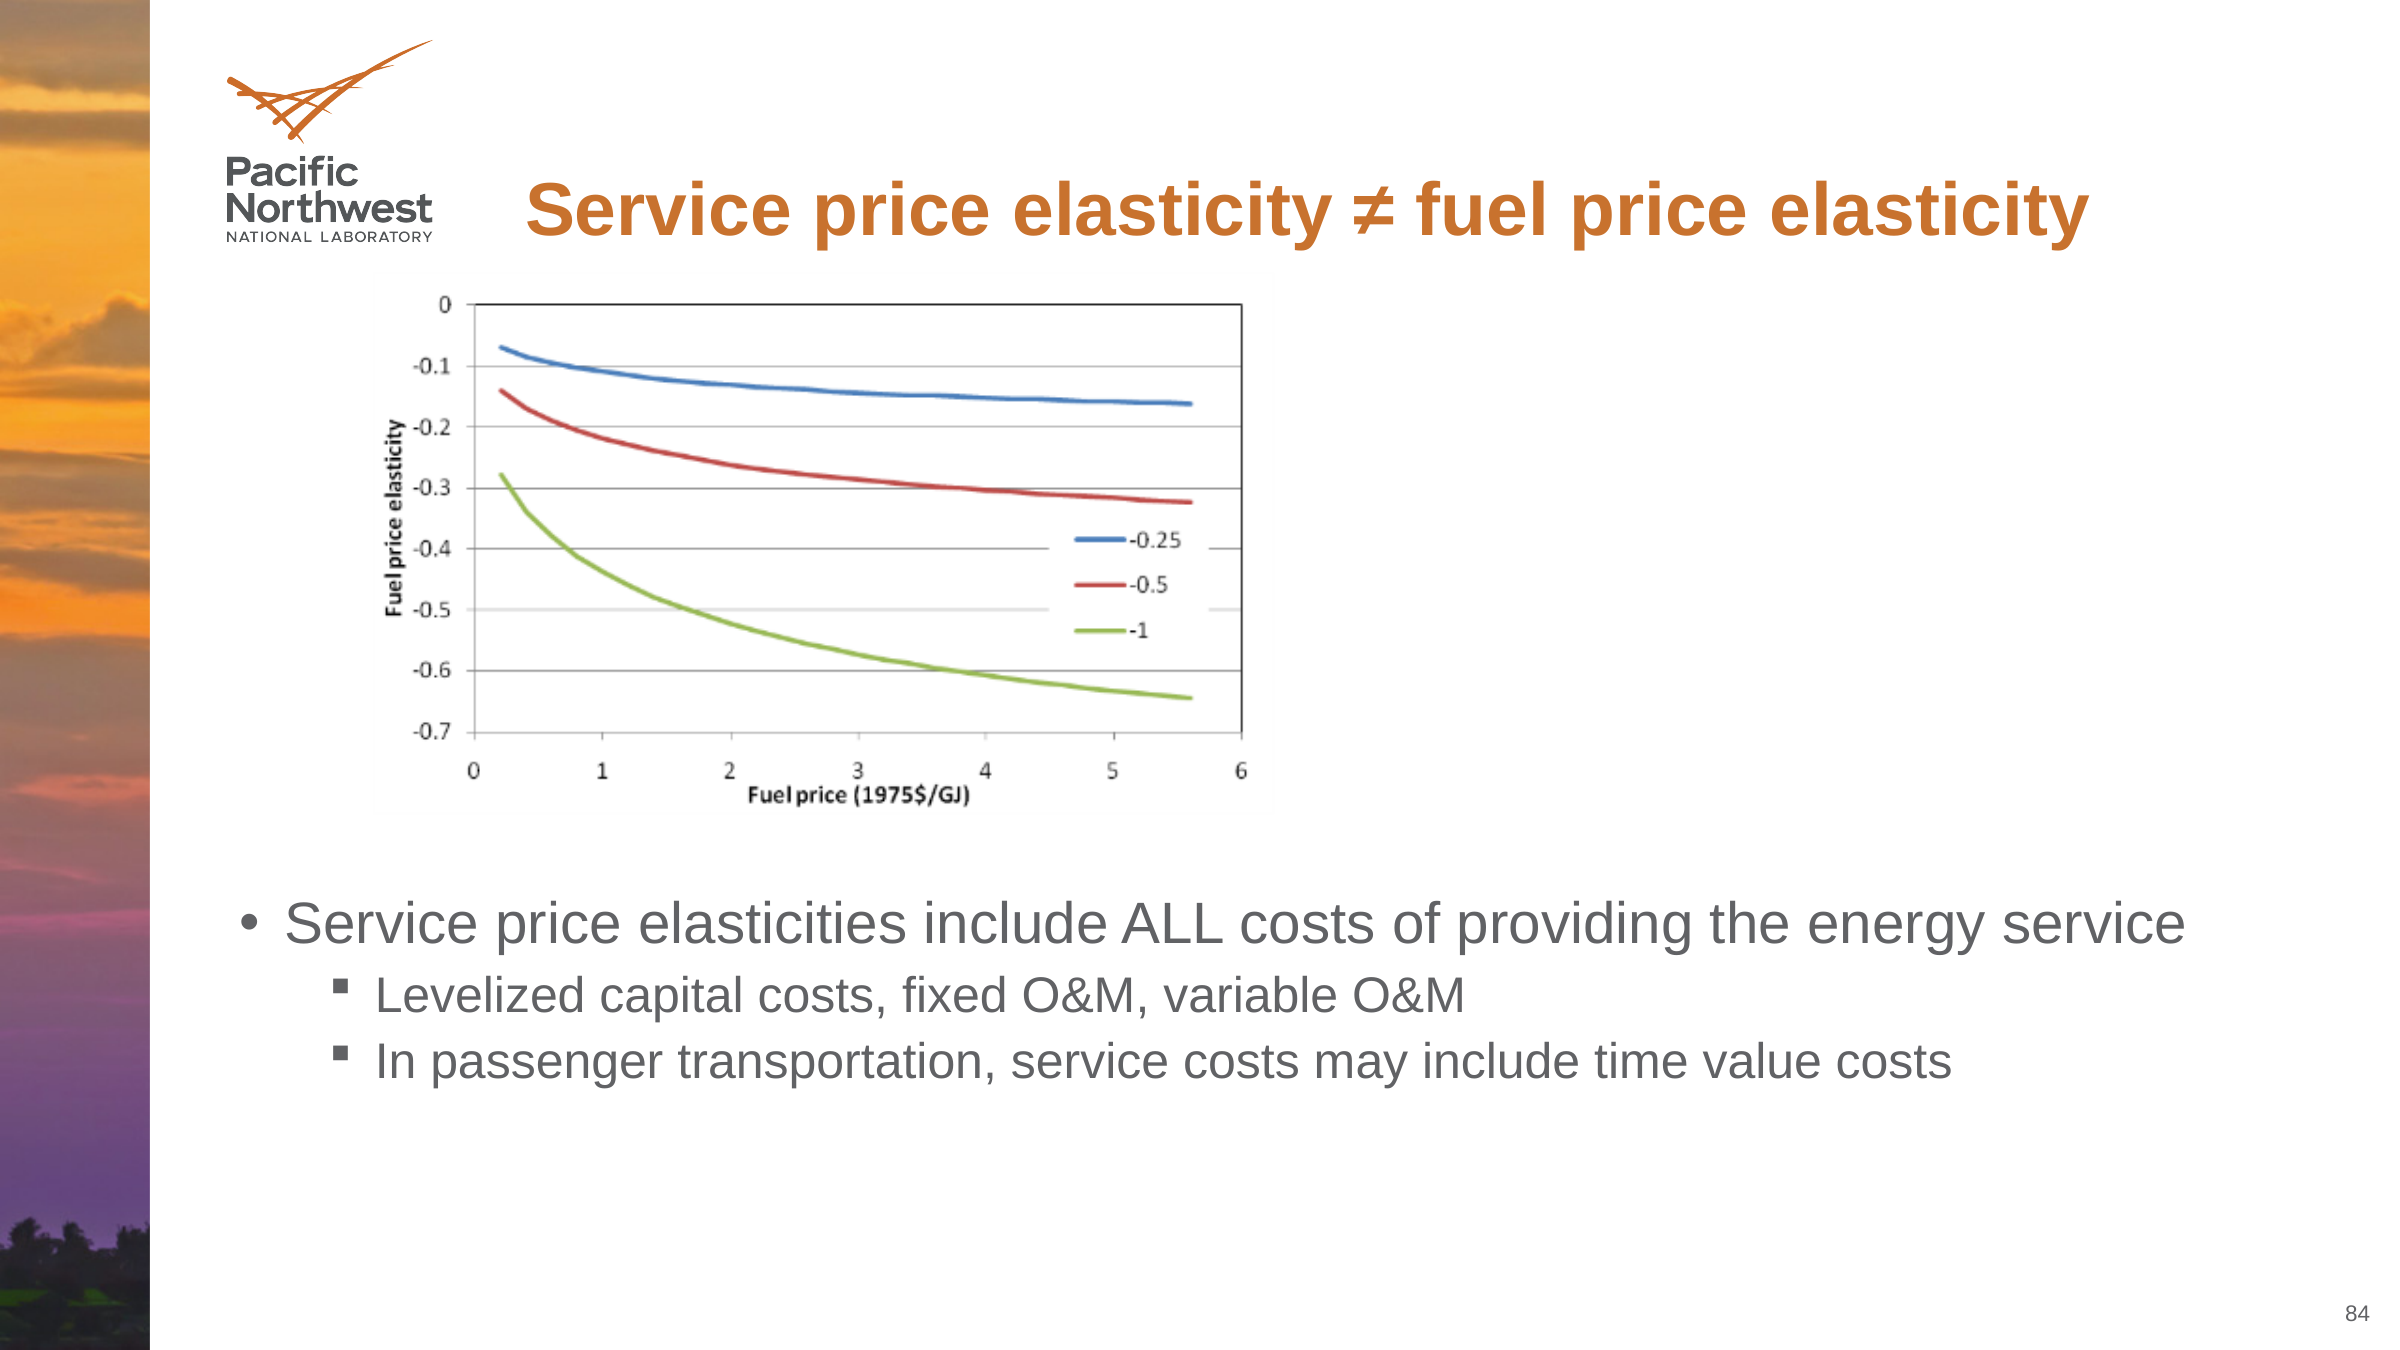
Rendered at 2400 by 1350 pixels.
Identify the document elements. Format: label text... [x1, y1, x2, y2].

title Service price elasticity ≠ fuel price elasticity [525, 44, 2325, 260]
picture [0, 0, 149, 1350]
picture [373, 272, 1275, 815]
picture [225, 38, 435, 244]
slide_number 84 [2295, 1275, 2370, 1350]
list Service price elasticities include ALL costs of providing the energy service Levelized capital costs, fixed O&M, variable O&M In passenger transportation, service costs may include time value costs [225, 886, 2325, 1238]
